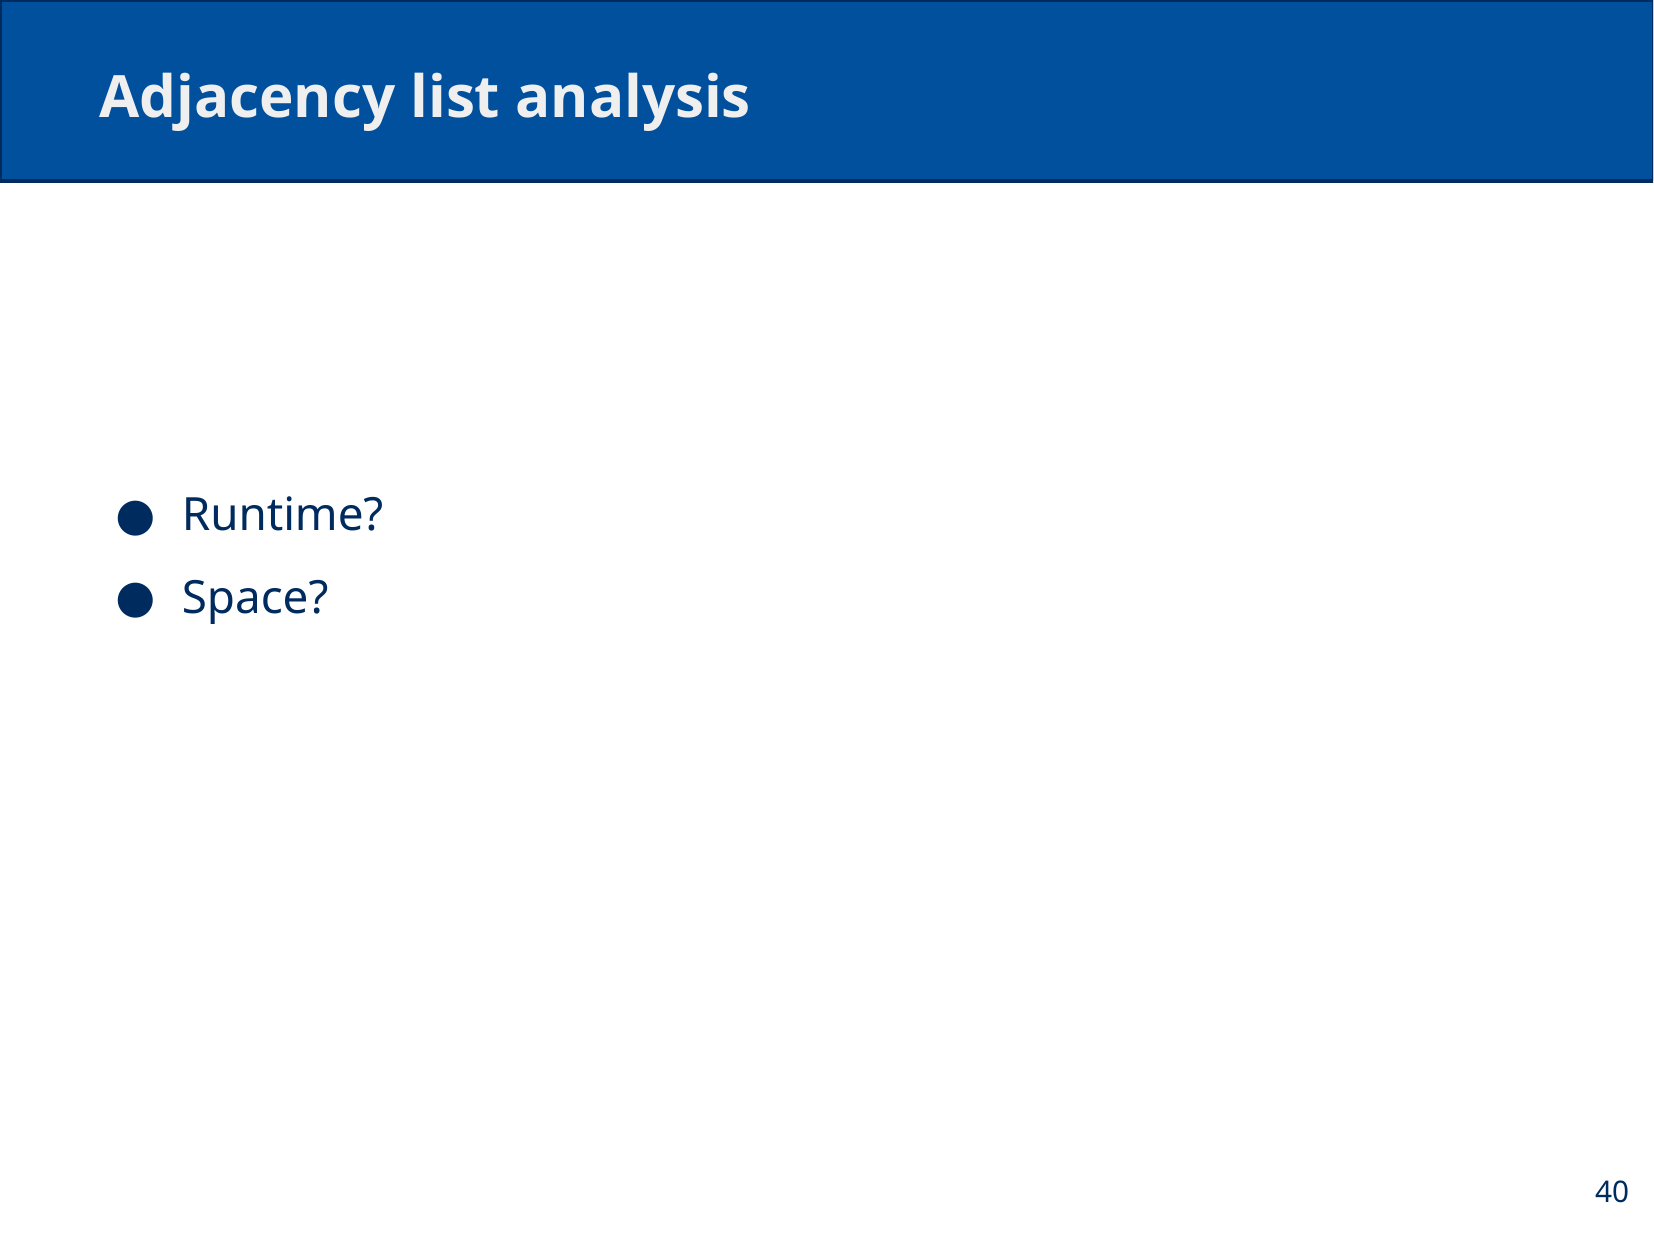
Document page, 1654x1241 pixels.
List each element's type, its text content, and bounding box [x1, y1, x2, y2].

slide_number 40 [1546, 1145, 1647, 1241]
title Adjacency list analysis [82, 36, 1571, 146]
list Runtime? Space? [82, 440, 1571, 1188]
